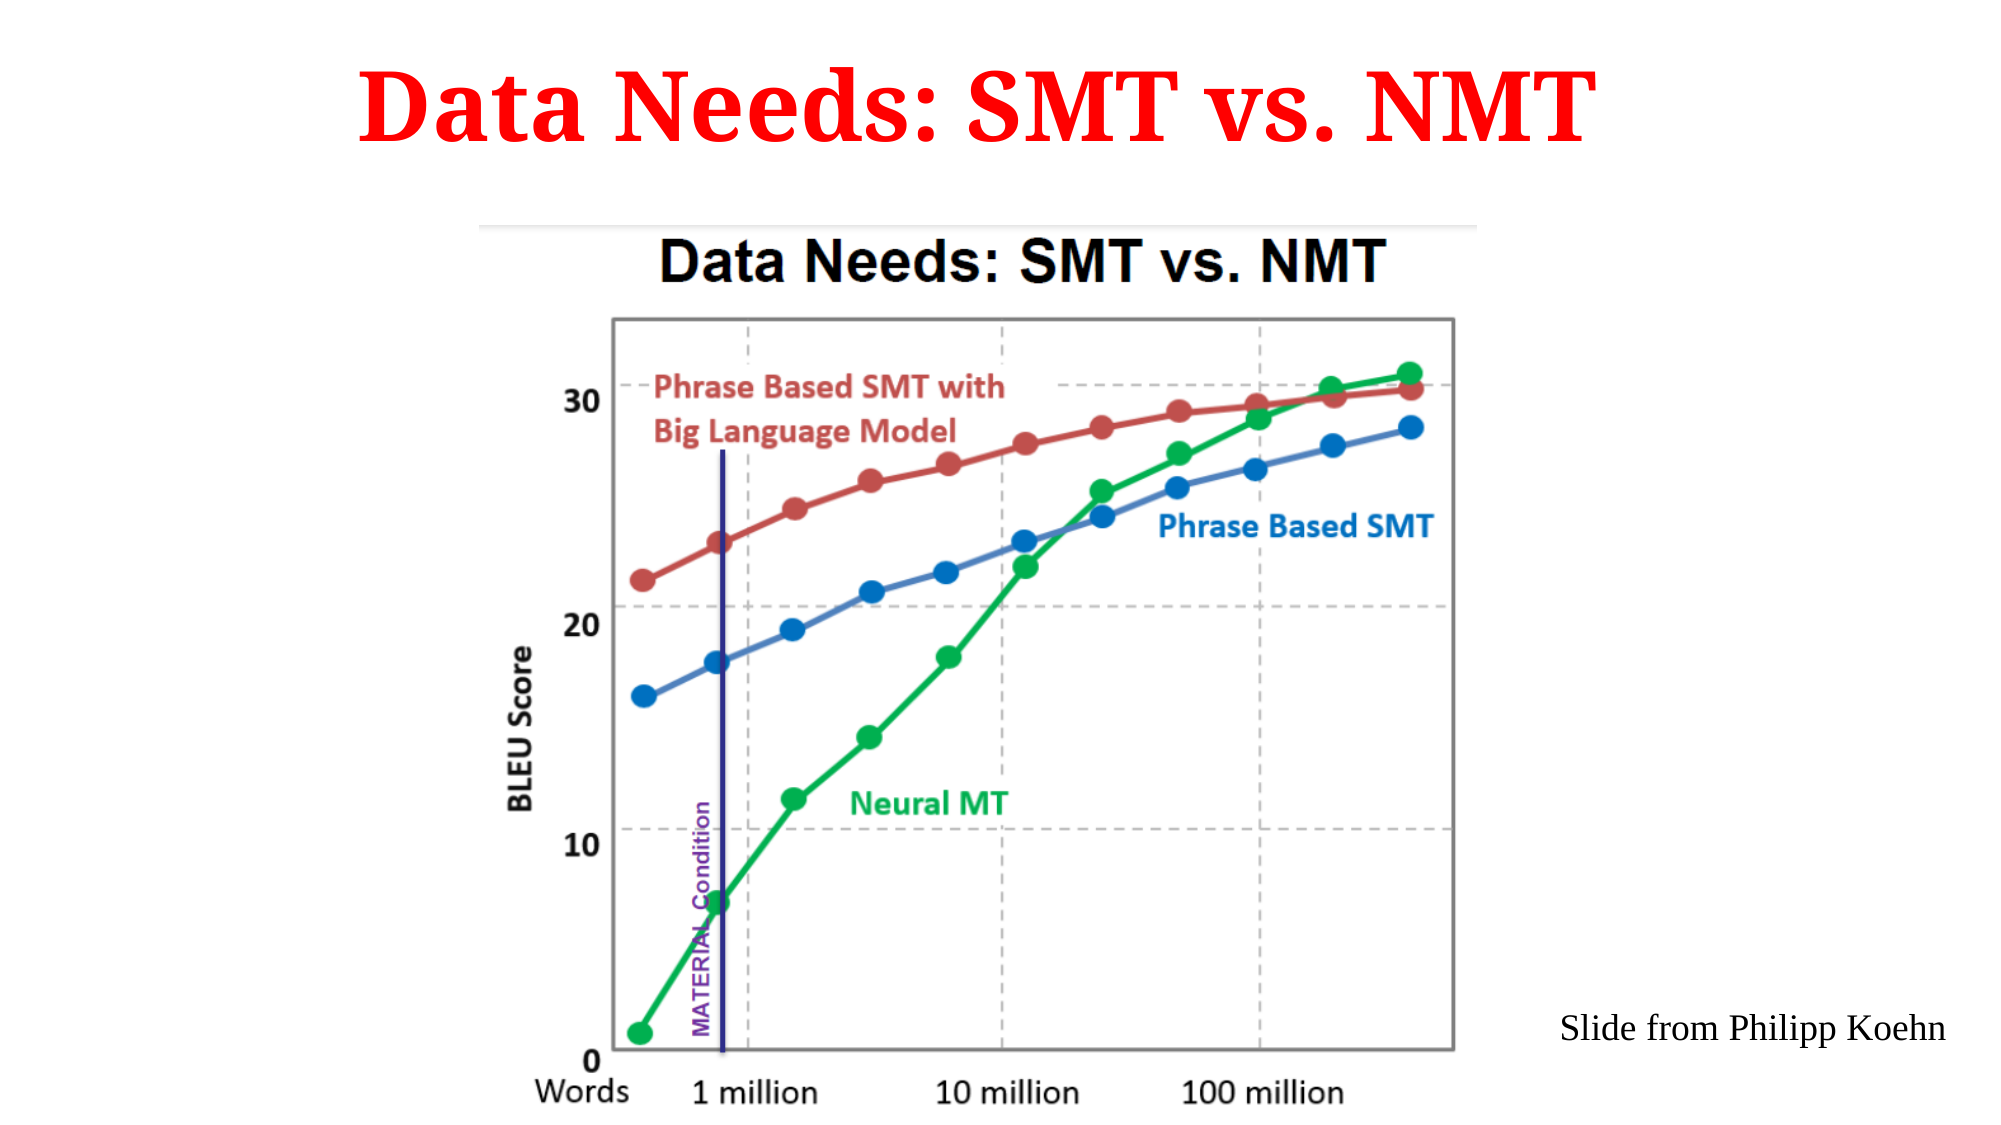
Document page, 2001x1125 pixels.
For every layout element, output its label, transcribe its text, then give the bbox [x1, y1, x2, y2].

picture [478, 225, 1477, 1125]
title Data Needs: SMT vs. NMT [55, 37, 1900, 191]
text_box Slide from Philipp Koehn [1544, 995, 1962, 1056]
